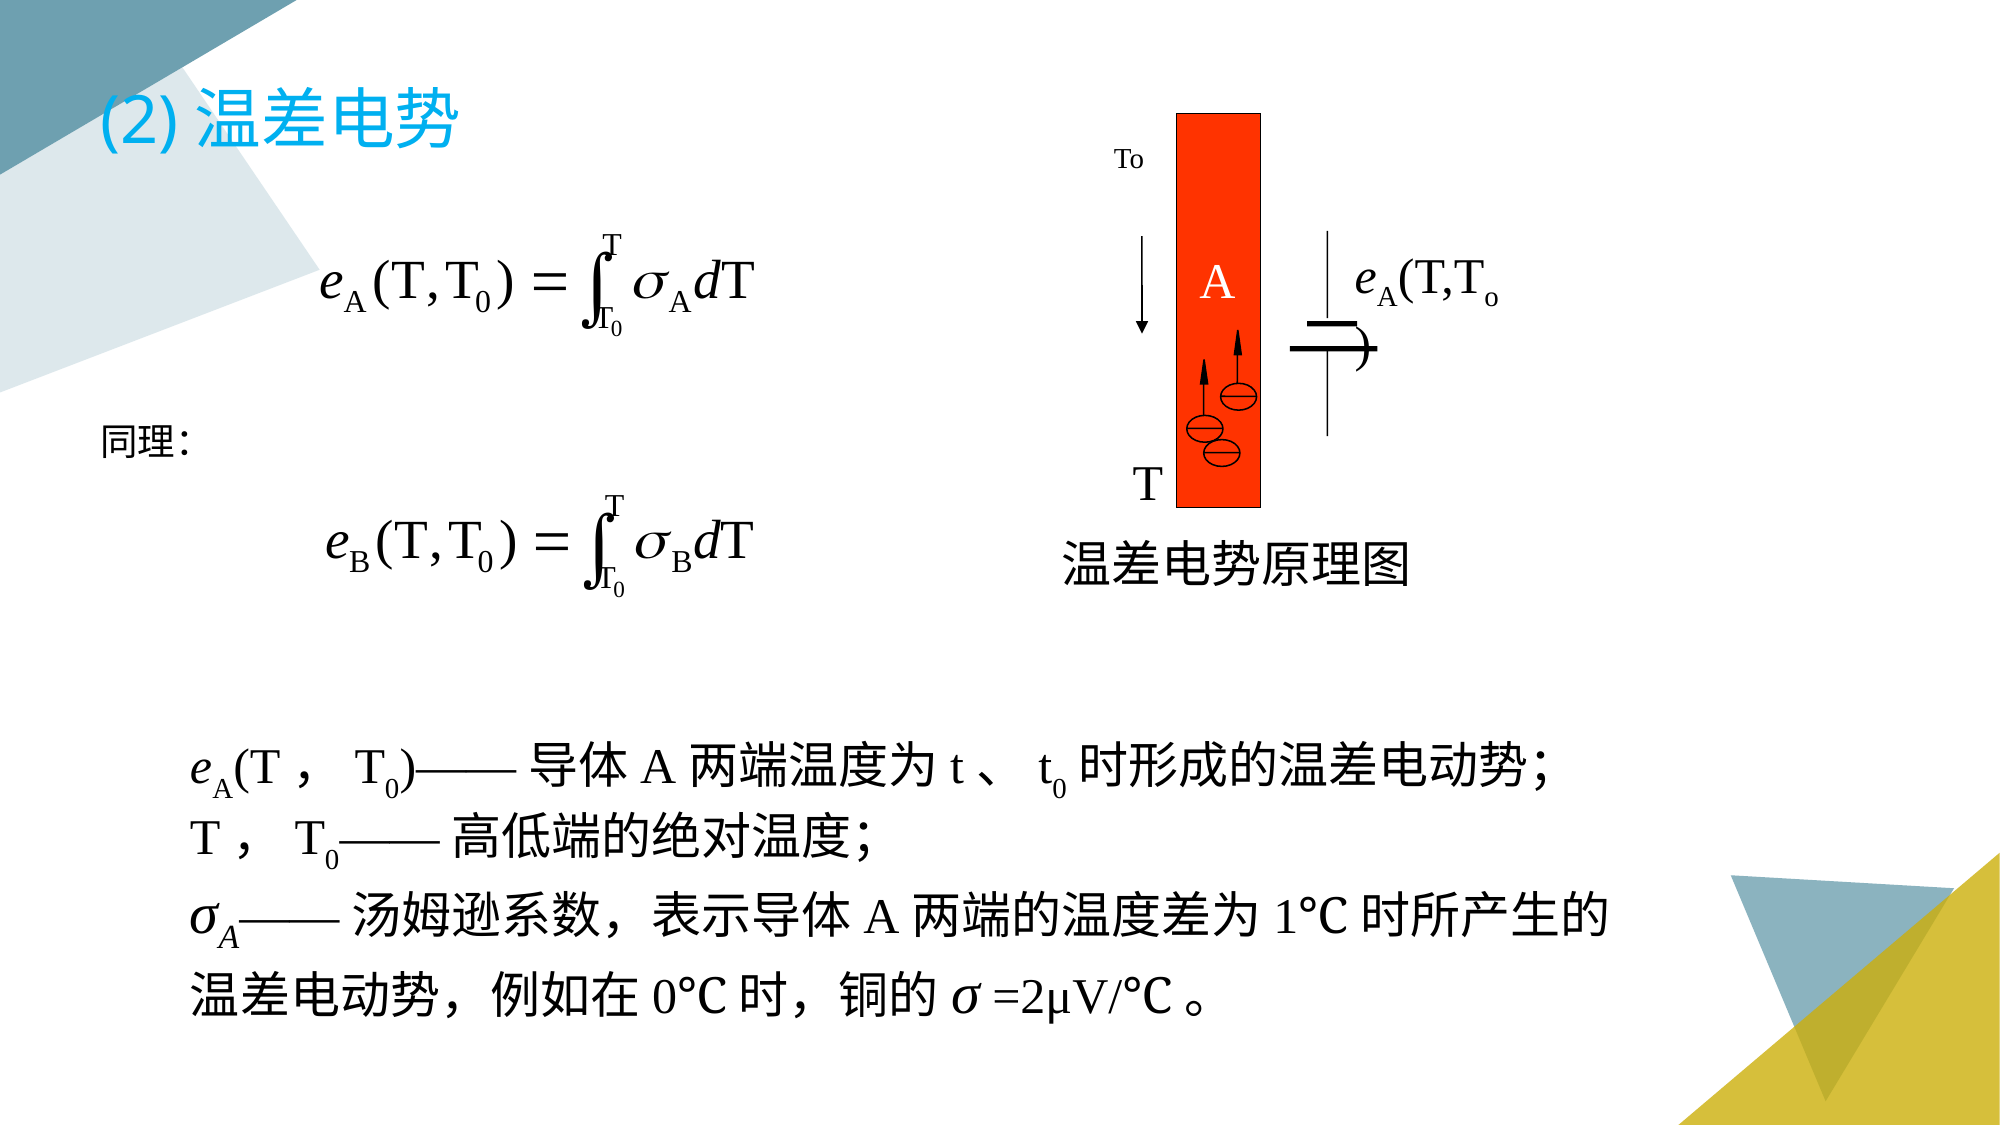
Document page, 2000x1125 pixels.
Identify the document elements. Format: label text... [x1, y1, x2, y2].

text_box 温差电势原理图 [1046, 525, 1427, 600]
text_box eA(T，T0)——导体A两端温度为t、t0时形成的温差电动势； T，T0——高低端的绝对温度； σA——汤姆逊系数，表示导体A两端的温度差为1℃时所产生的温差电动势，例如在0℃时，铜的σ =2μV/℃。 [187, 726, 1646, 1033]
text_box 同理： [85, 410, 313, 470]
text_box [1186, 329, 1257, 467]
text_box eA(T,To) [1339, 236, 1528, 324]
text_box T [1117, 443, 1236, 518]
text_box To [1099, 98, 1178, 162]
text_box (2)温差电势 [85, 49, 1748, 165]
text_box [1135, 236, 1149, 334]
text_box [1176, 113, 1261, 508]
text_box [317, 480, 765, 610]
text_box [311, 219, 768, 349]
text_box A [1184, 241, 1303, 316]
